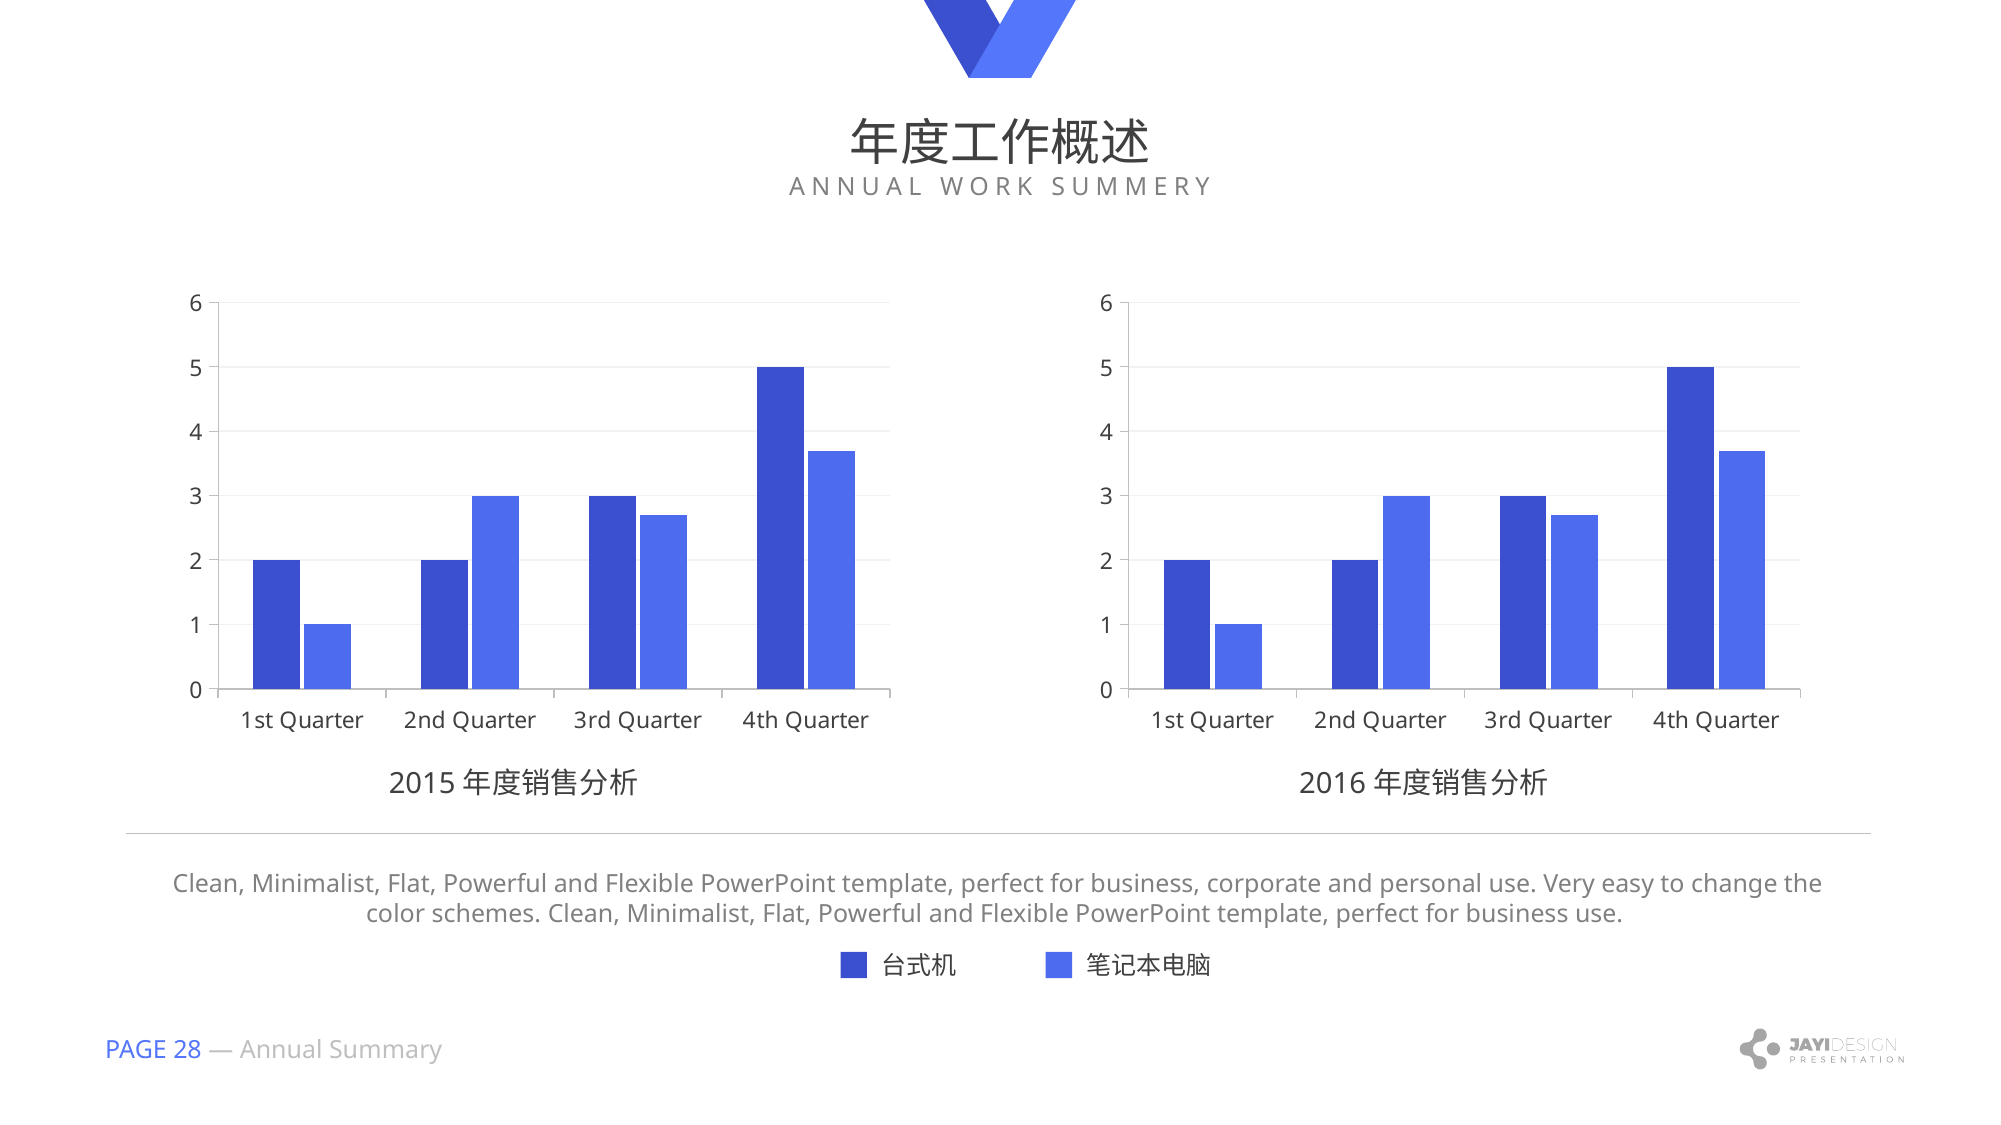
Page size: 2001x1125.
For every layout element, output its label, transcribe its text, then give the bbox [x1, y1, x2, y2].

text_box 年度工作概述 ANNUAL WORK SUMMERY [624, 102, 1375, 208]
chart [1093, 273, 1813, 739]
text_box 2015年度销售分析 [326, 756, 701, 807]
text_box 2016年度销售分析 [1237, 756, 1611, 807]
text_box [840, 942, 1032, 988]
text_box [1045, 942, 1238, 988]
chart [183, 273, 903, 739]
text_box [923, 0, 1077, 78]
text_box Clean, Minimalist, Flat, Powerful and Flexible PowerPoint template, perfect for business, corporate and personal use. Very easy to change the color schemes. Clean, Minimalist, Flat, Powerful and Flexible PowerPoint template, perfect for business use. [126, 859, 1872, 935]
